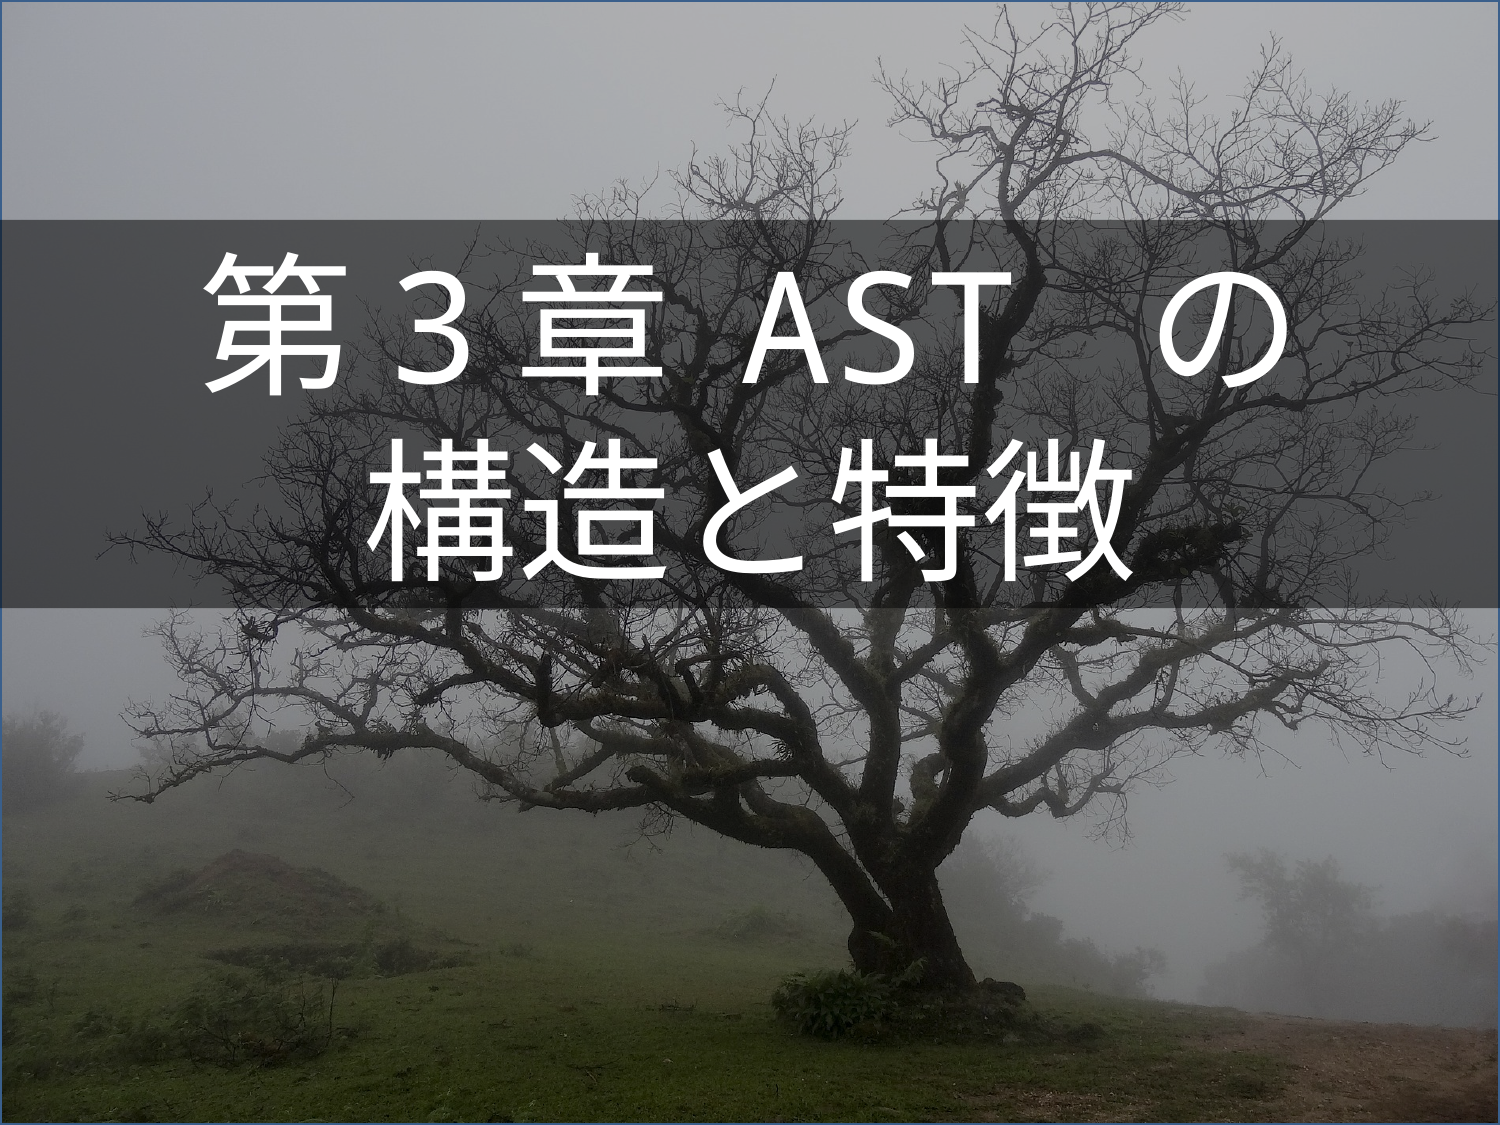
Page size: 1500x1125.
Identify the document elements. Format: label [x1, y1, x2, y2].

list [0, 1, 1500, 1125]
